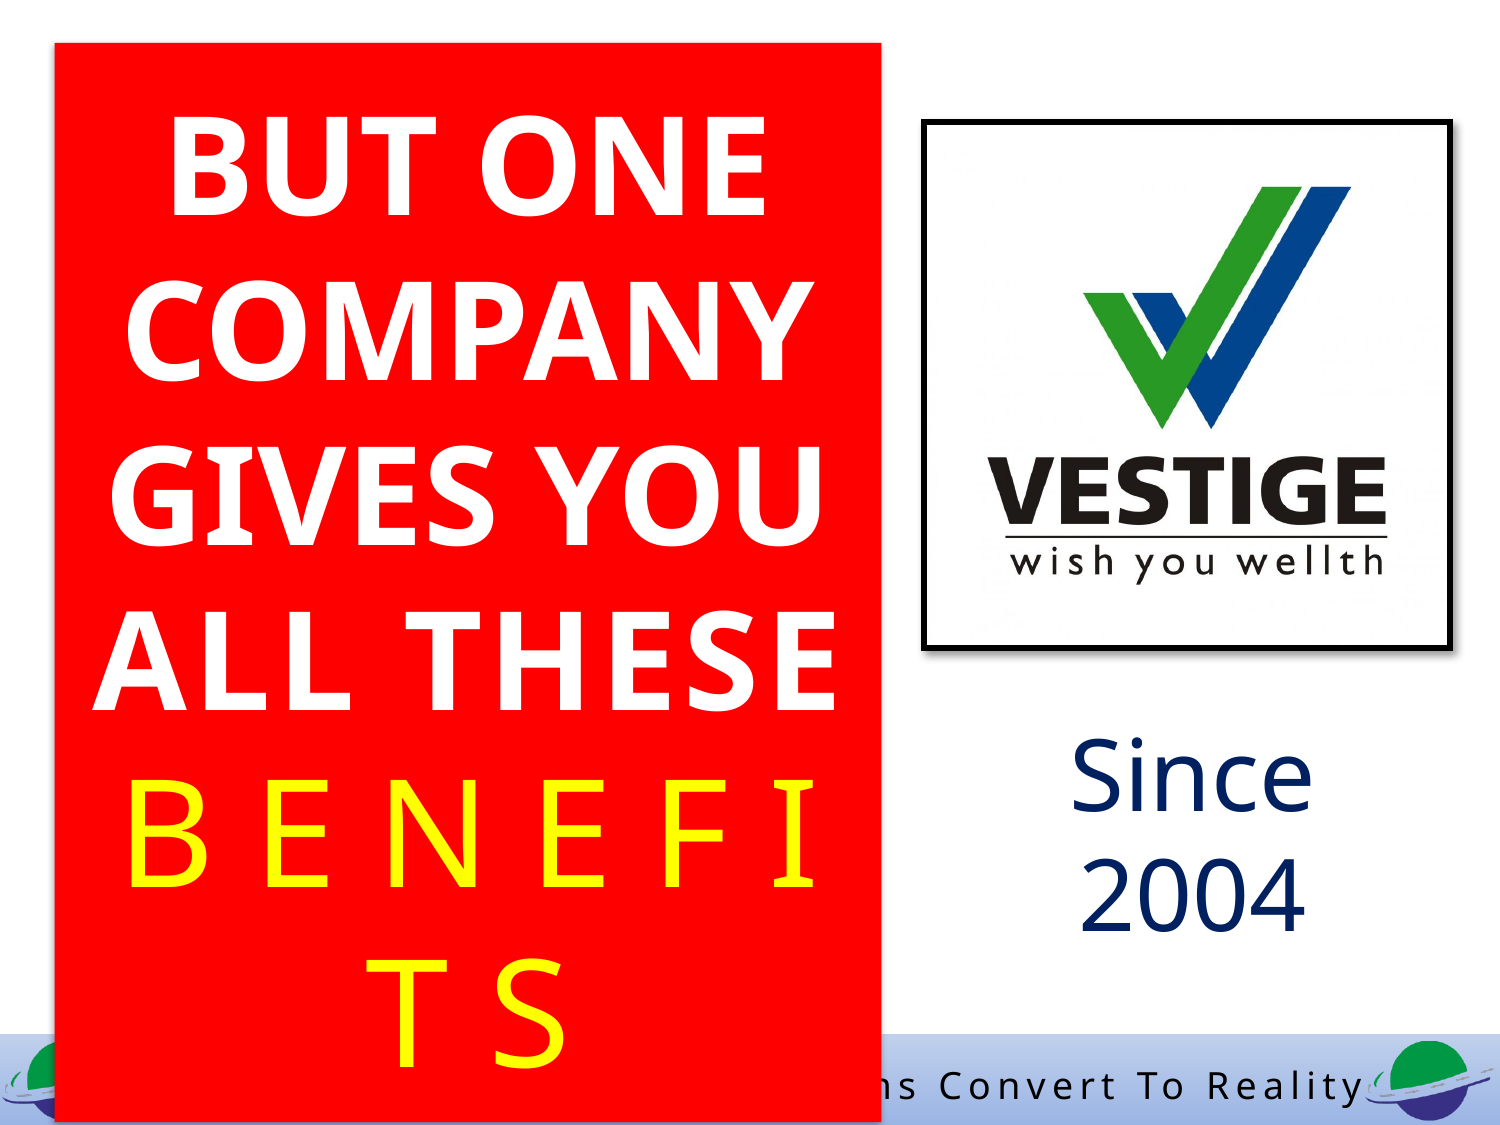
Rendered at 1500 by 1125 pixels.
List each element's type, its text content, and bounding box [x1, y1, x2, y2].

text_box BUT ONE COMPANY GIVES YOU ALL THESE B E N E F I T S [54, 42, 882, 1123]
picture [1362, 1040, 1497, 1123]
picture [0, 1040, 54, 1123]
picture [926, 125, 1448, 646]
text_box Since 2004 [938, 704, 1447, 959]
